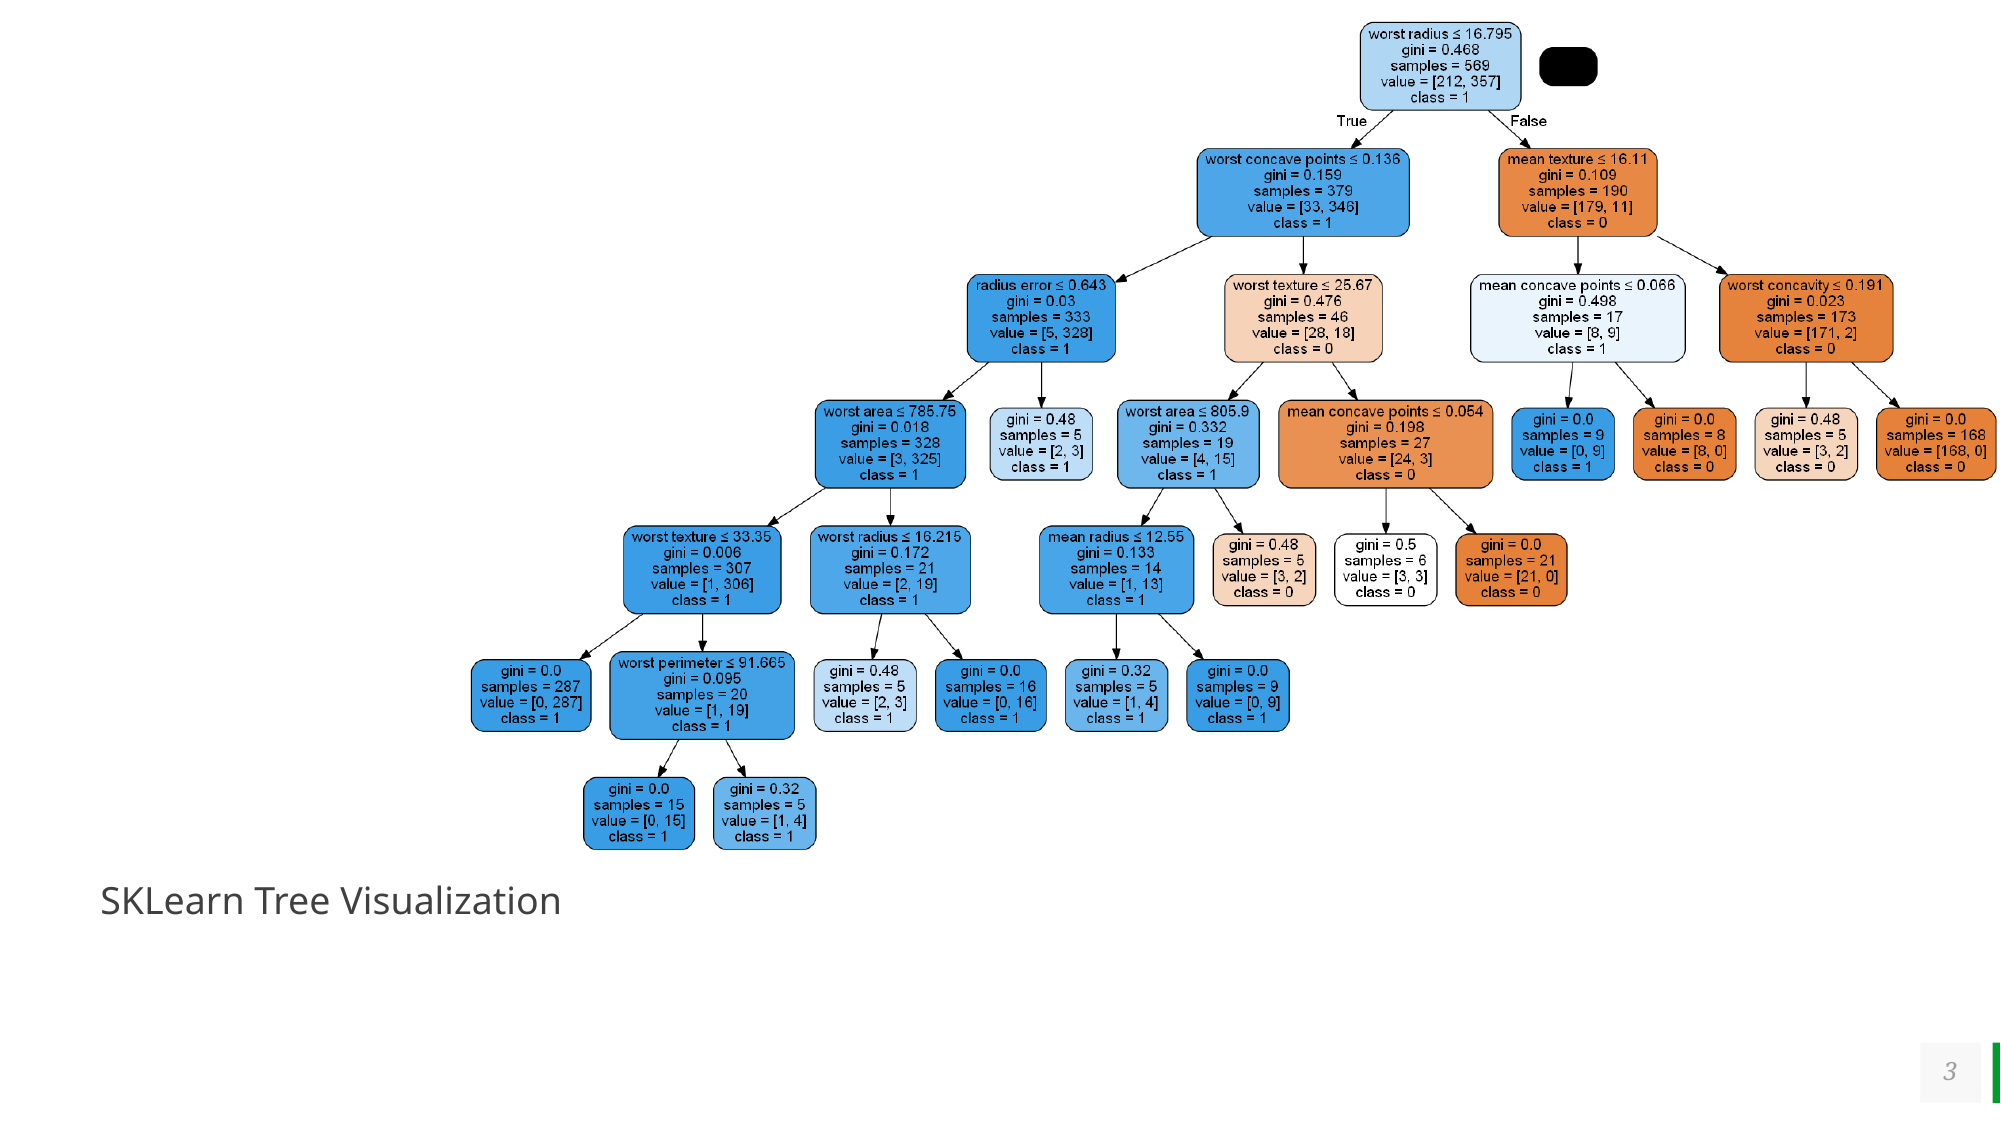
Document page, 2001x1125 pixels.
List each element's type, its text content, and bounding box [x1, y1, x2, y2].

list SKLearn Tree Visualization [70, 858, 969, 947]
slide_number 3 [1920, 1042, 1982, 1103]
picture [466, 18, 2000, 853]
